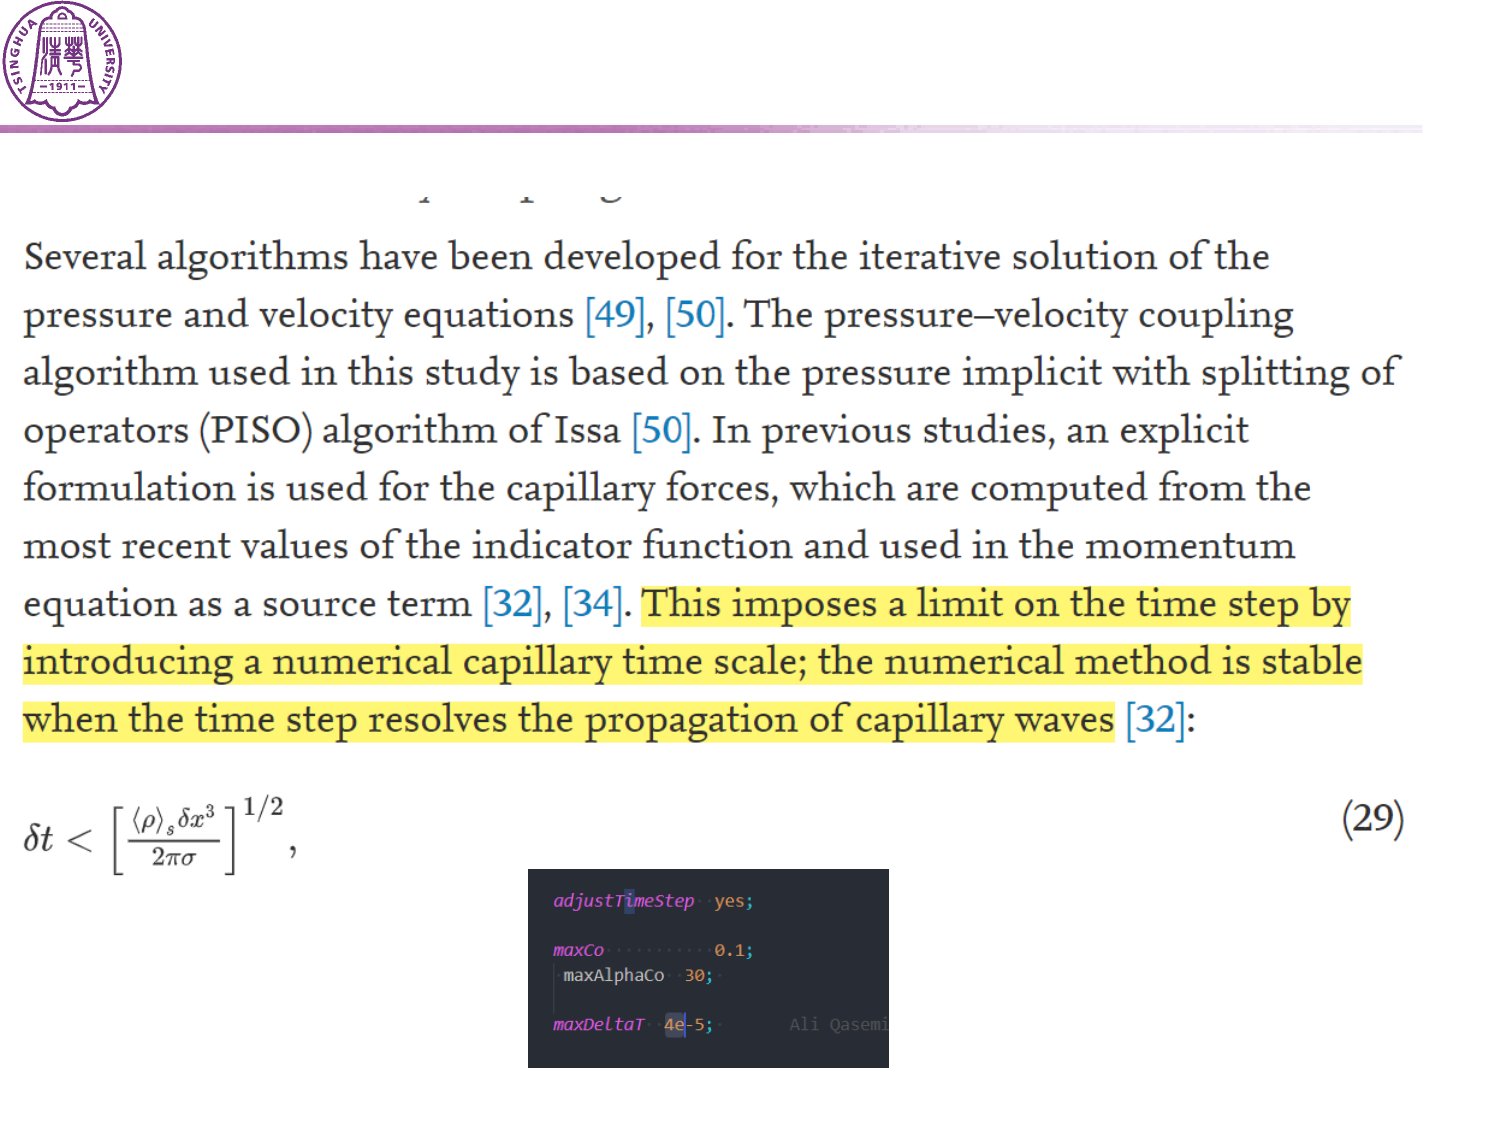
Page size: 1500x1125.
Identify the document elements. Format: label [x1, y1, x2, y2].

picture [0, 0, 1423, 132]
picture [0, 197, 1500, 1068]
